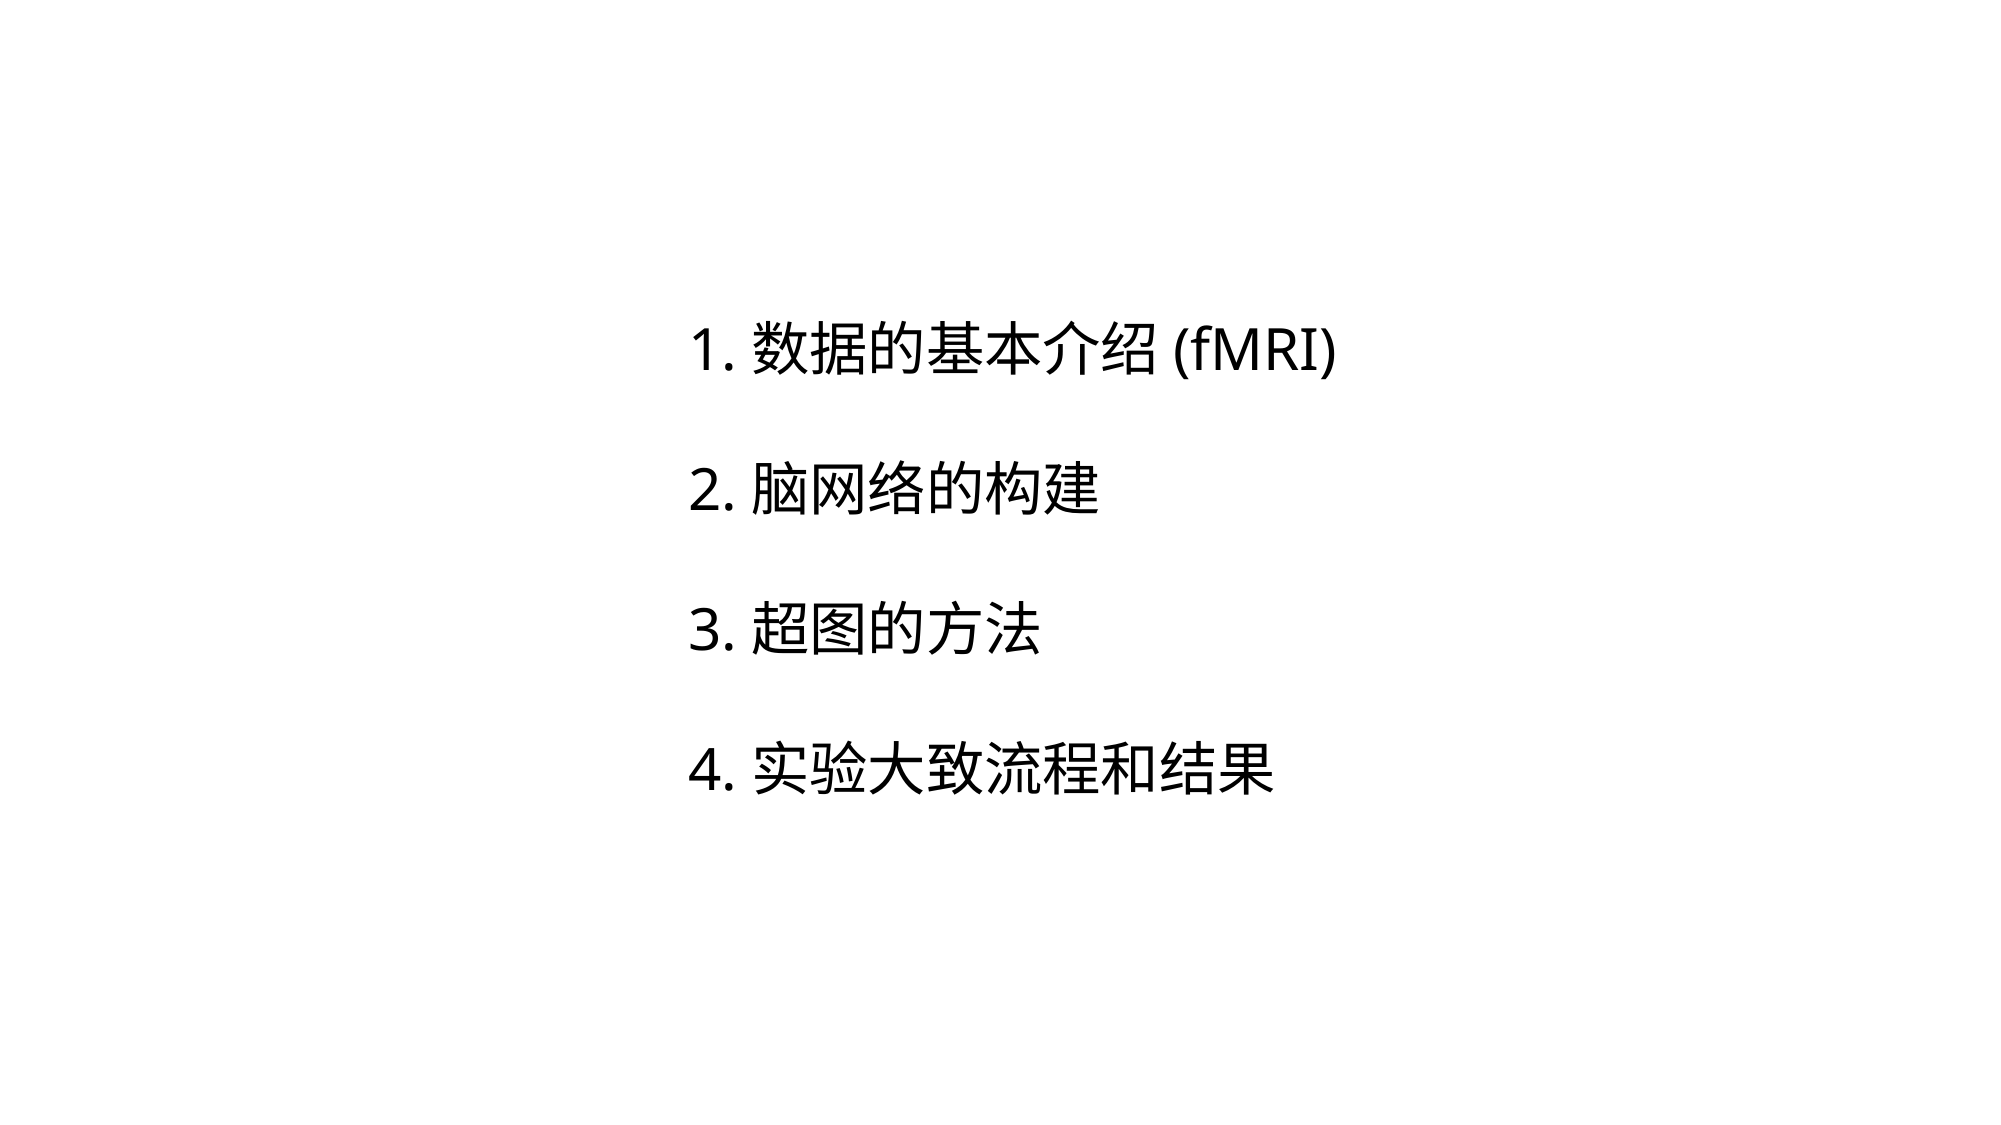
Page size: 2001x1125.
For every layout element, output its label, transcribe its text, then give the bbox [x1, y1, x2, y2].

text_box 1.数据的基本介绍(fMRI) 2.脑网络的构建 3.超图的方法 4.实验大致流程和结果 [673, 304, 1664, 810]
